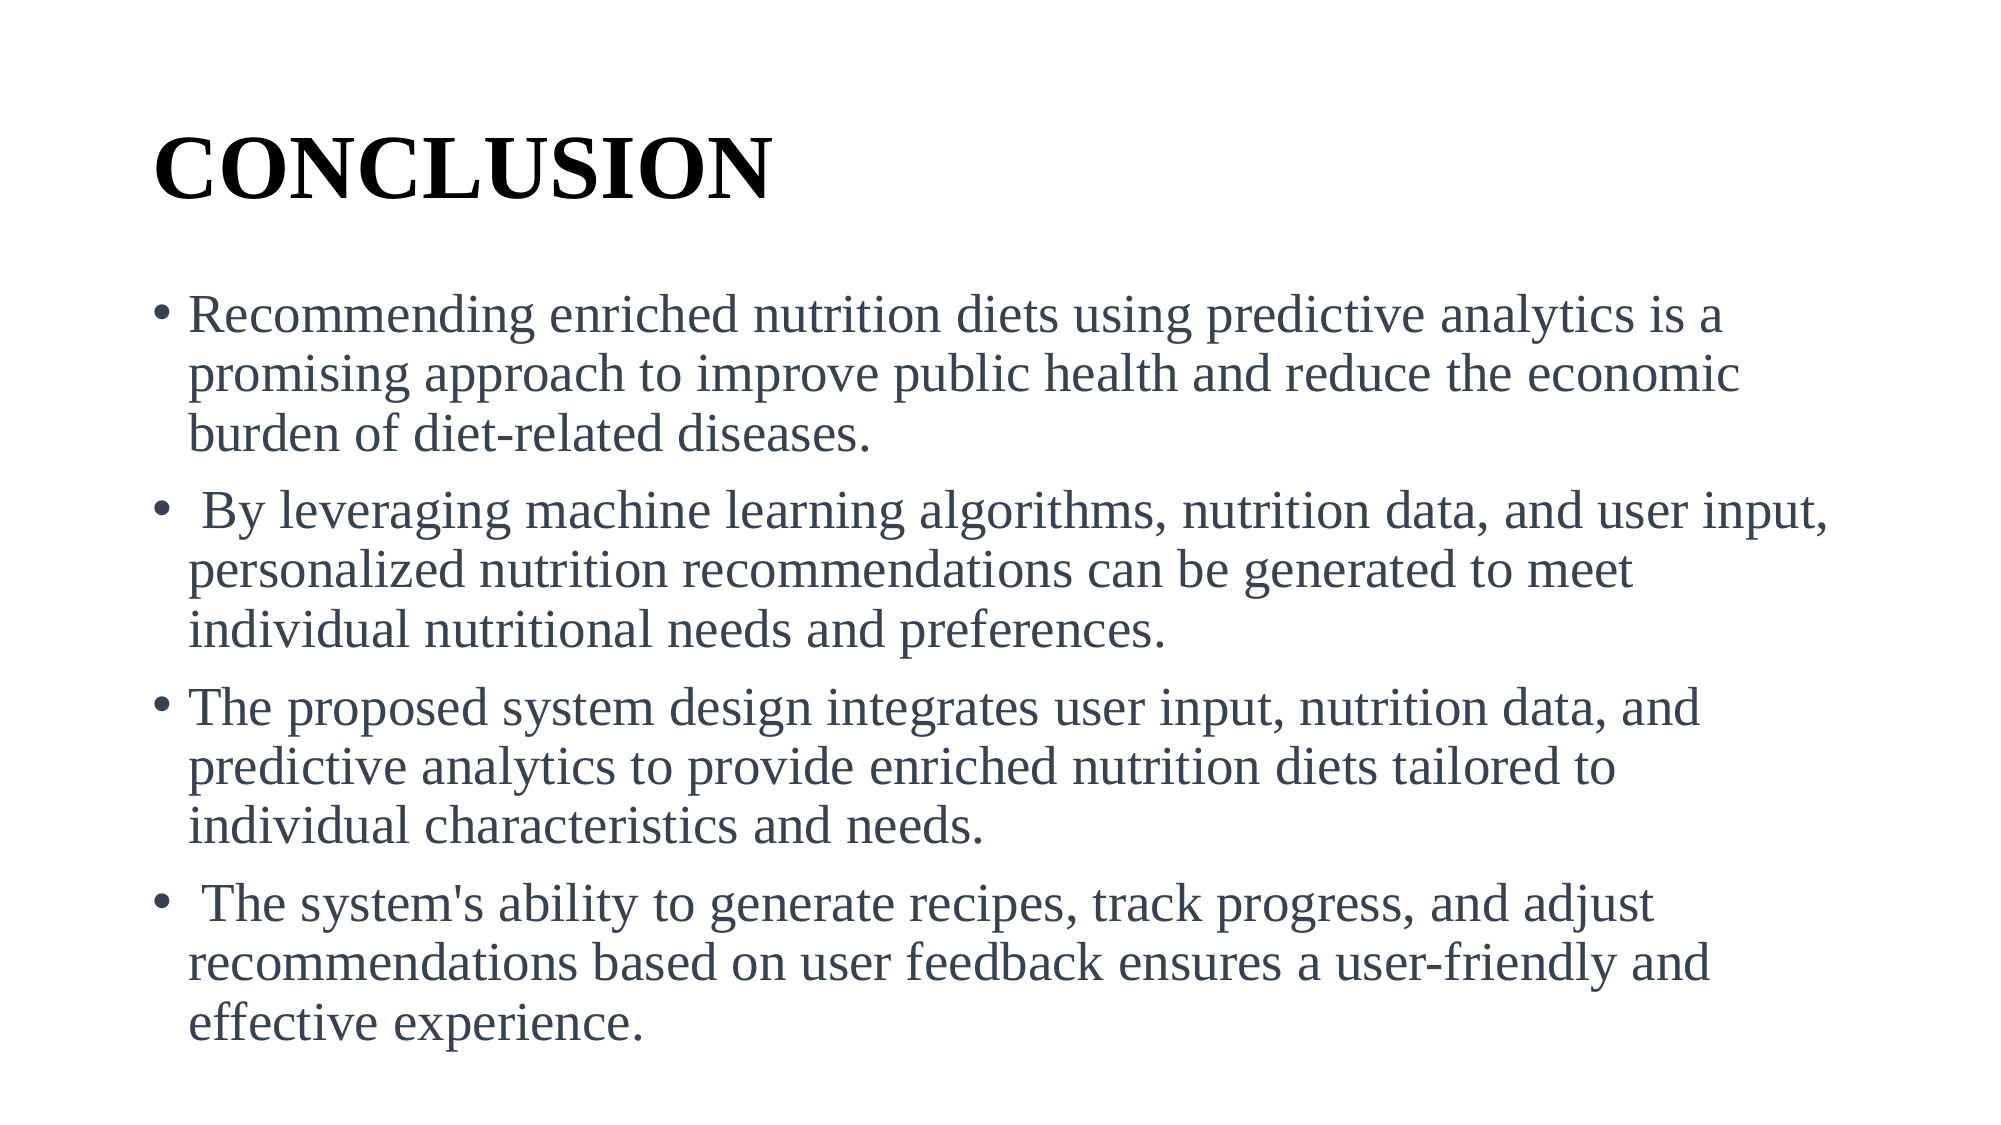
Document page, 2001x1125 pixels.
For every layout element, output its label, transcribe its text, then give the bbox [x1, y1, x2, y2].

title CONCLUSION [137, 59, 1863, 277]
list Recommending enriched nutrition diets using predictive analytics is a promising approach to improve public health and reduce the economic burden of diet-related diseases. By leveraging machine learning algorithms, nutrition data, and user input, personalized nutrition recommendations can be generated to meet individual nutritional needs and preferences. The proposed system design integrates user input, nutrition data, and predictive analytics to provide enriched nutrition diets tailored to individual characteristics and needs. The system's ability to generate recipes, track progress, and adjust recommendations based on user feedback ensures a user-friendly and effective experience. [137, 277, 1863, 1066]
